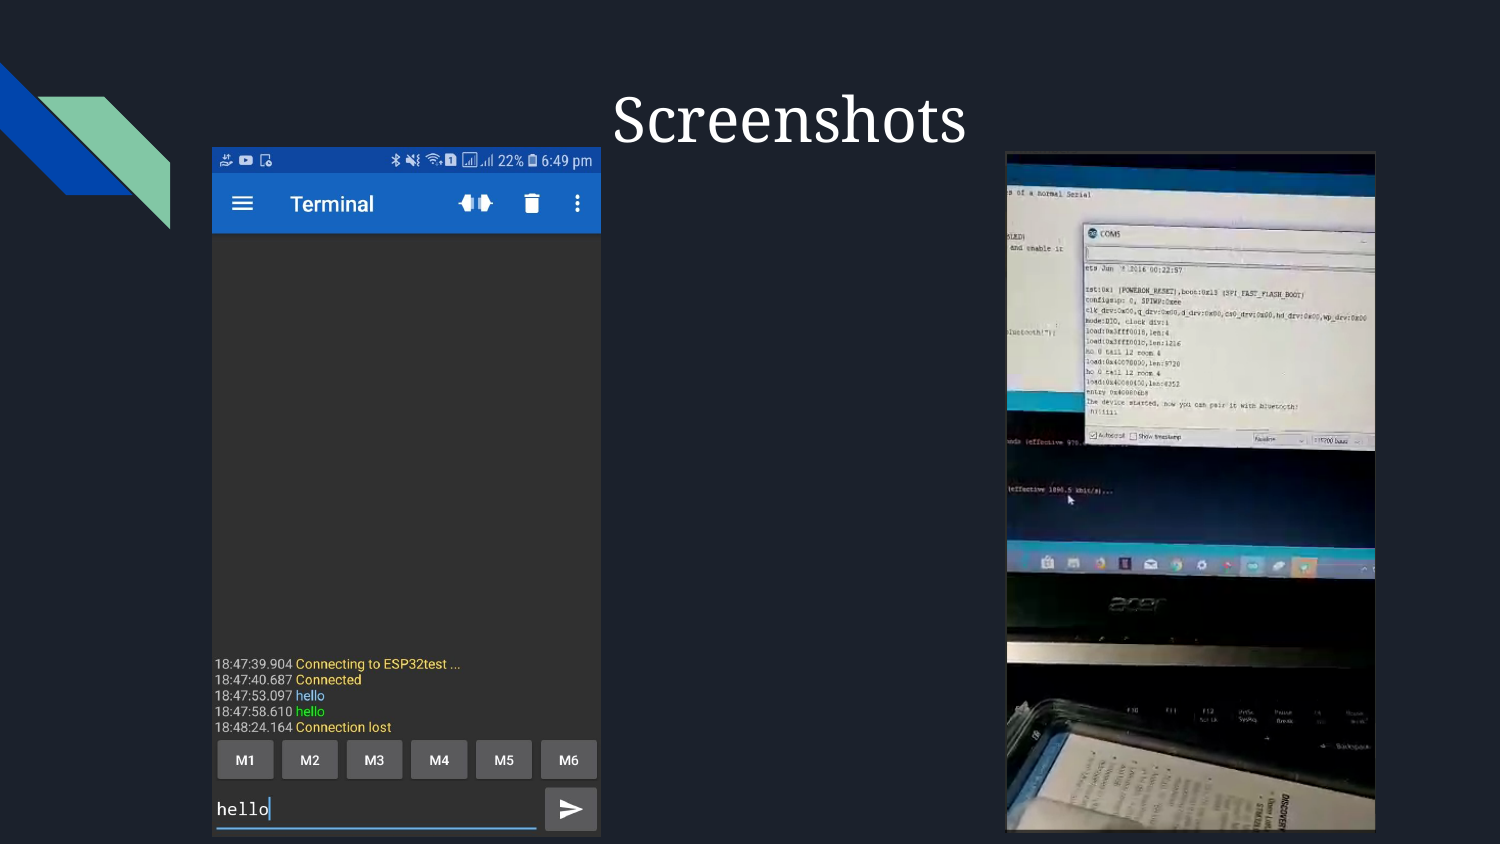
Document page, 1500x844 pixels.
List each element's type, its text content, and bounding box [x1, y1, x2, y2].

title Screenshots [212, 64, 1368, 215]
picture [212, 147, 601, 838]
picture [1005, 151, 1377, 834]
